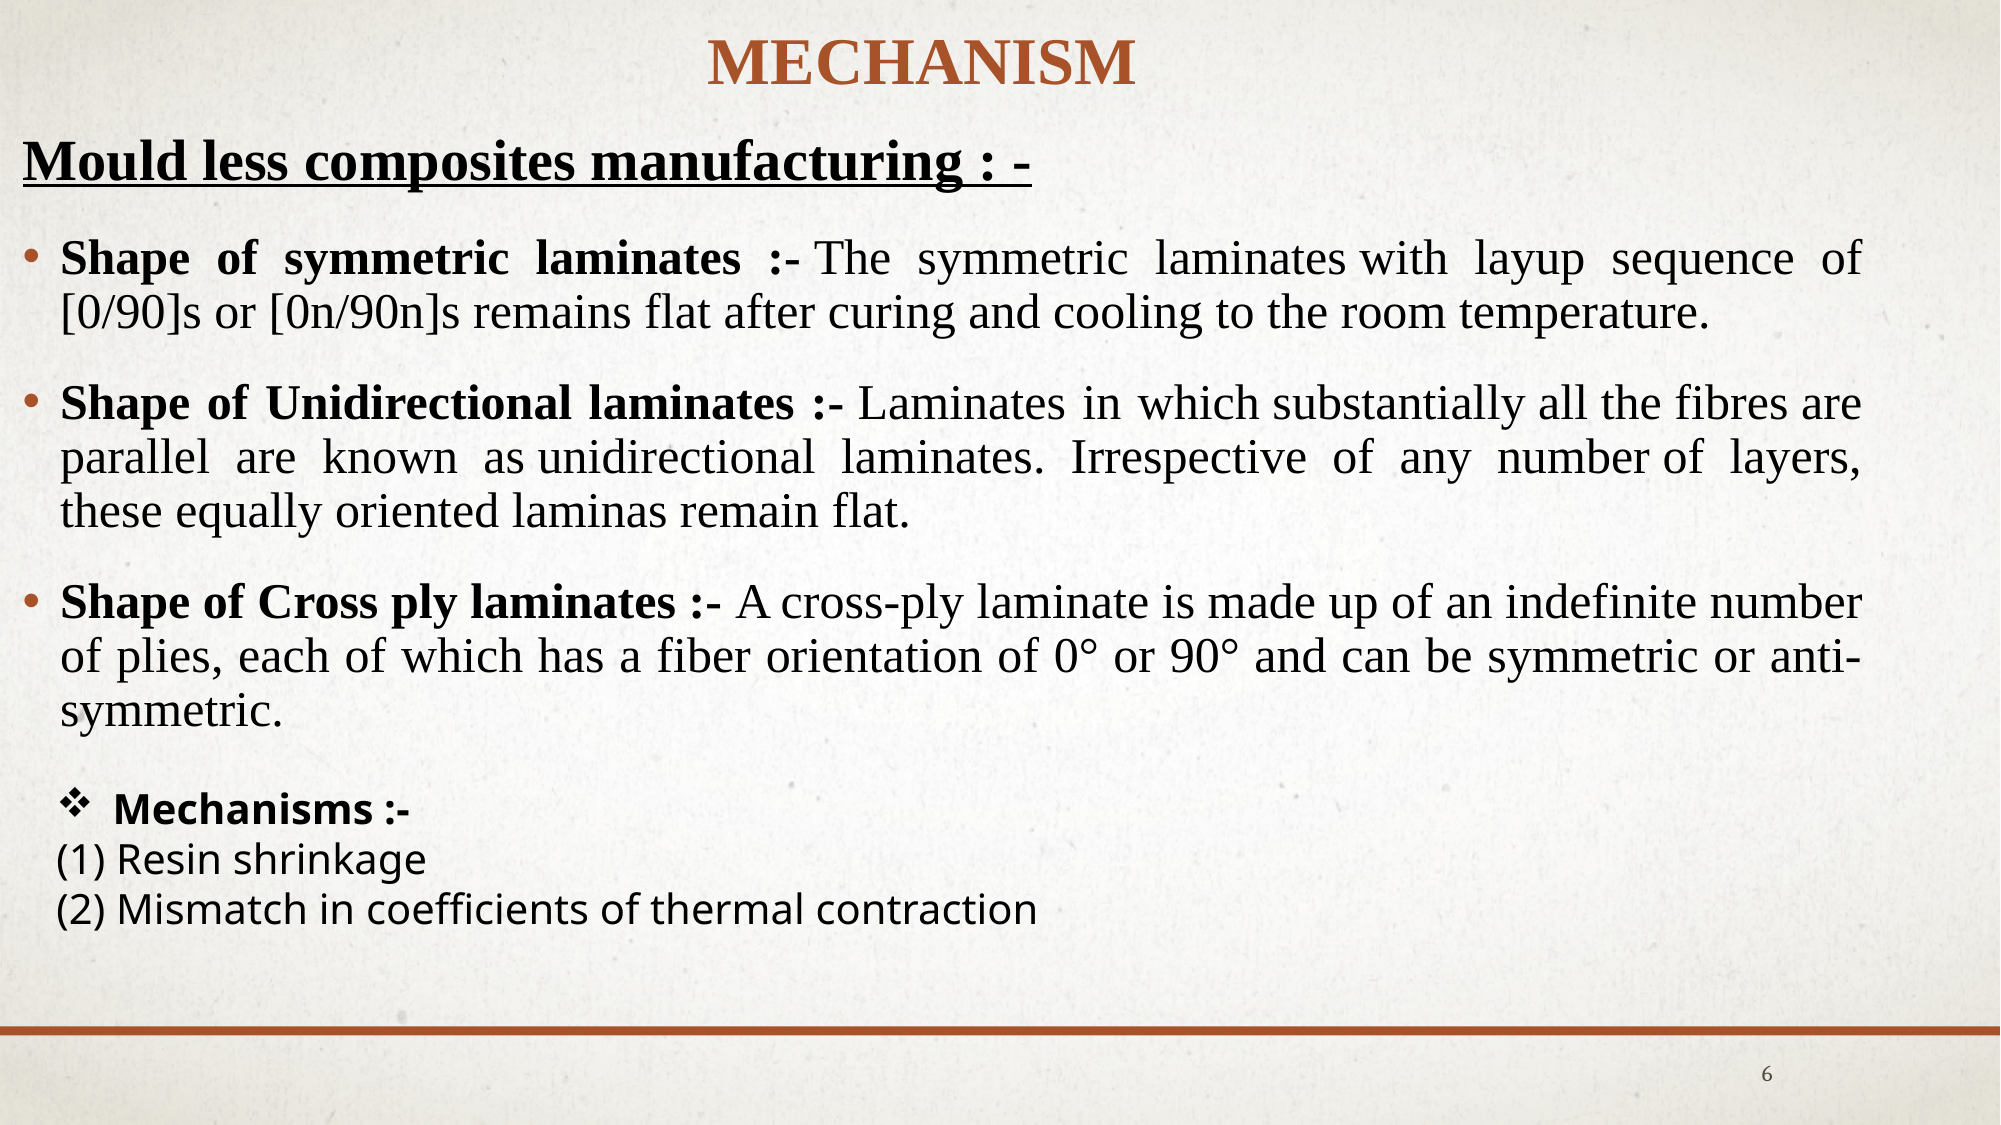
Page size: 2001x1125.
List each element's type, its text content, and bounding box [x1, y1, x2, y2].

slide_number 6 [1672, 1053, 1788, 1093]
picture [0, 0, 2001, 1125]
title Mechanism​ [692, 0, 1308, 107]
list Mould less composites manufacturing : -​ Shape of symmetric laminates :- The symmetric laminates with layup sequence of [0/90]s or [0n/90n]s remains flat after curing and cooling to the room temperature.​ Shape of Unidirectional laminates :- Laminates in which substantially all the fibres are parallel are known as unidirectional laminates. Irrespective of any number of layers, these equally oriented laminas remain flat. ​ Shape of Cross ply laminates :- A cross-ply laminate is made up of an indefinite number of plies, each of which has a fiber orientation of 0° or 90° and can be symmetric or anti-symmetric. [0, 123, 1879, 799]
text_box Mechanisms :- (1) Resin shrinkage (2) Mismatch in coefficients of thermal contraction [41, 774, 1807, 940]
